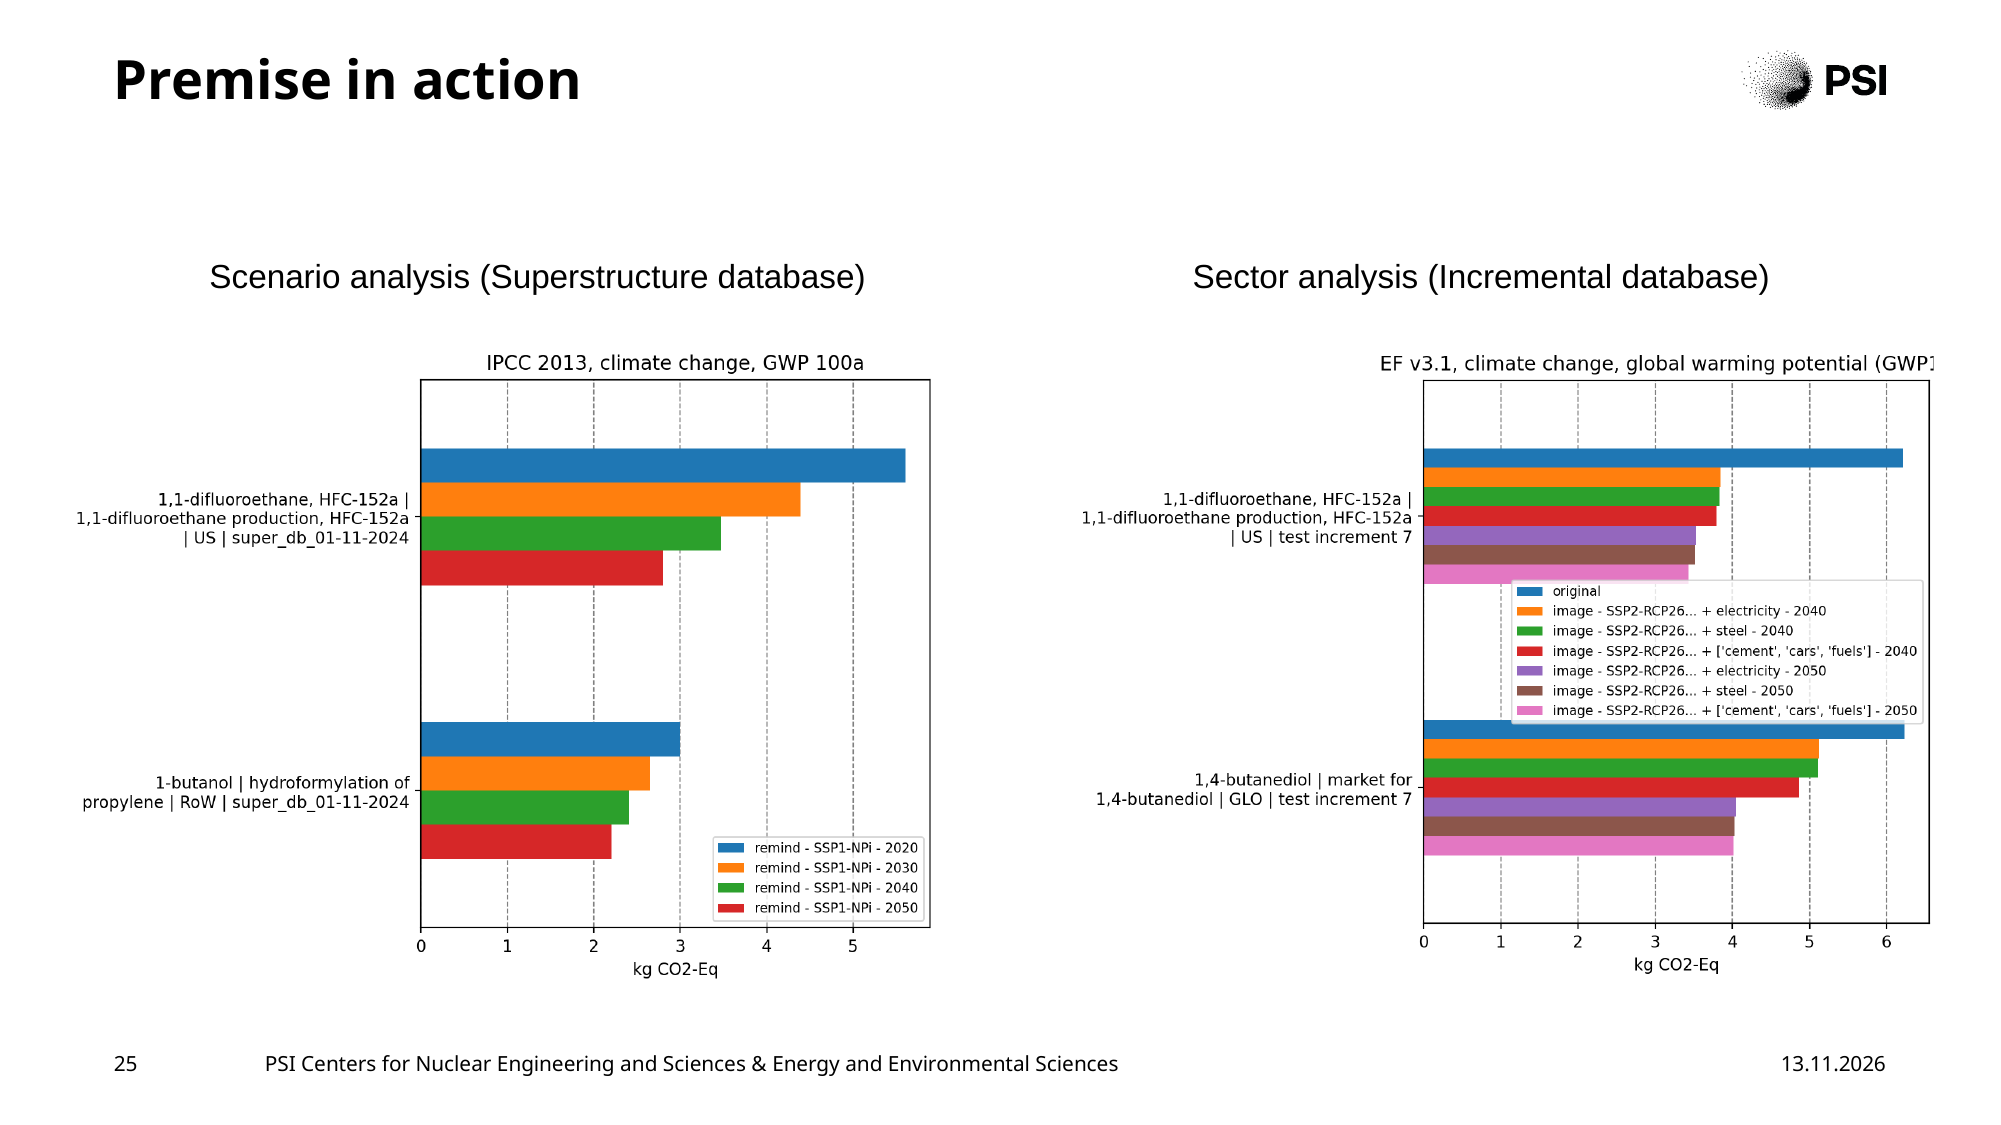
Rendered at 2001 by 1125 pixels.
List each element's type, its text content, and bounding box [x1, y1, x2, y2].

title Premise in action [114, 45, 1585, 179]
picture [73, 350, 932, 982]
slide_number 25 [114, 1050, 230, 1075]
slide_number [1620, 1050, 1886, 1075]
picture [1082, 351, 1934, 976]
text_box Scenario analysis (Superstructure database) [183, 247, 893, 303]
footer PSI Centers for Nuclear Engineering and Sciences & Energy and Environmental Sciences [264, 1050, 1585, 1075]
text_box Sector analysis (Incremental database) [1127, 247, 1837, 303]
